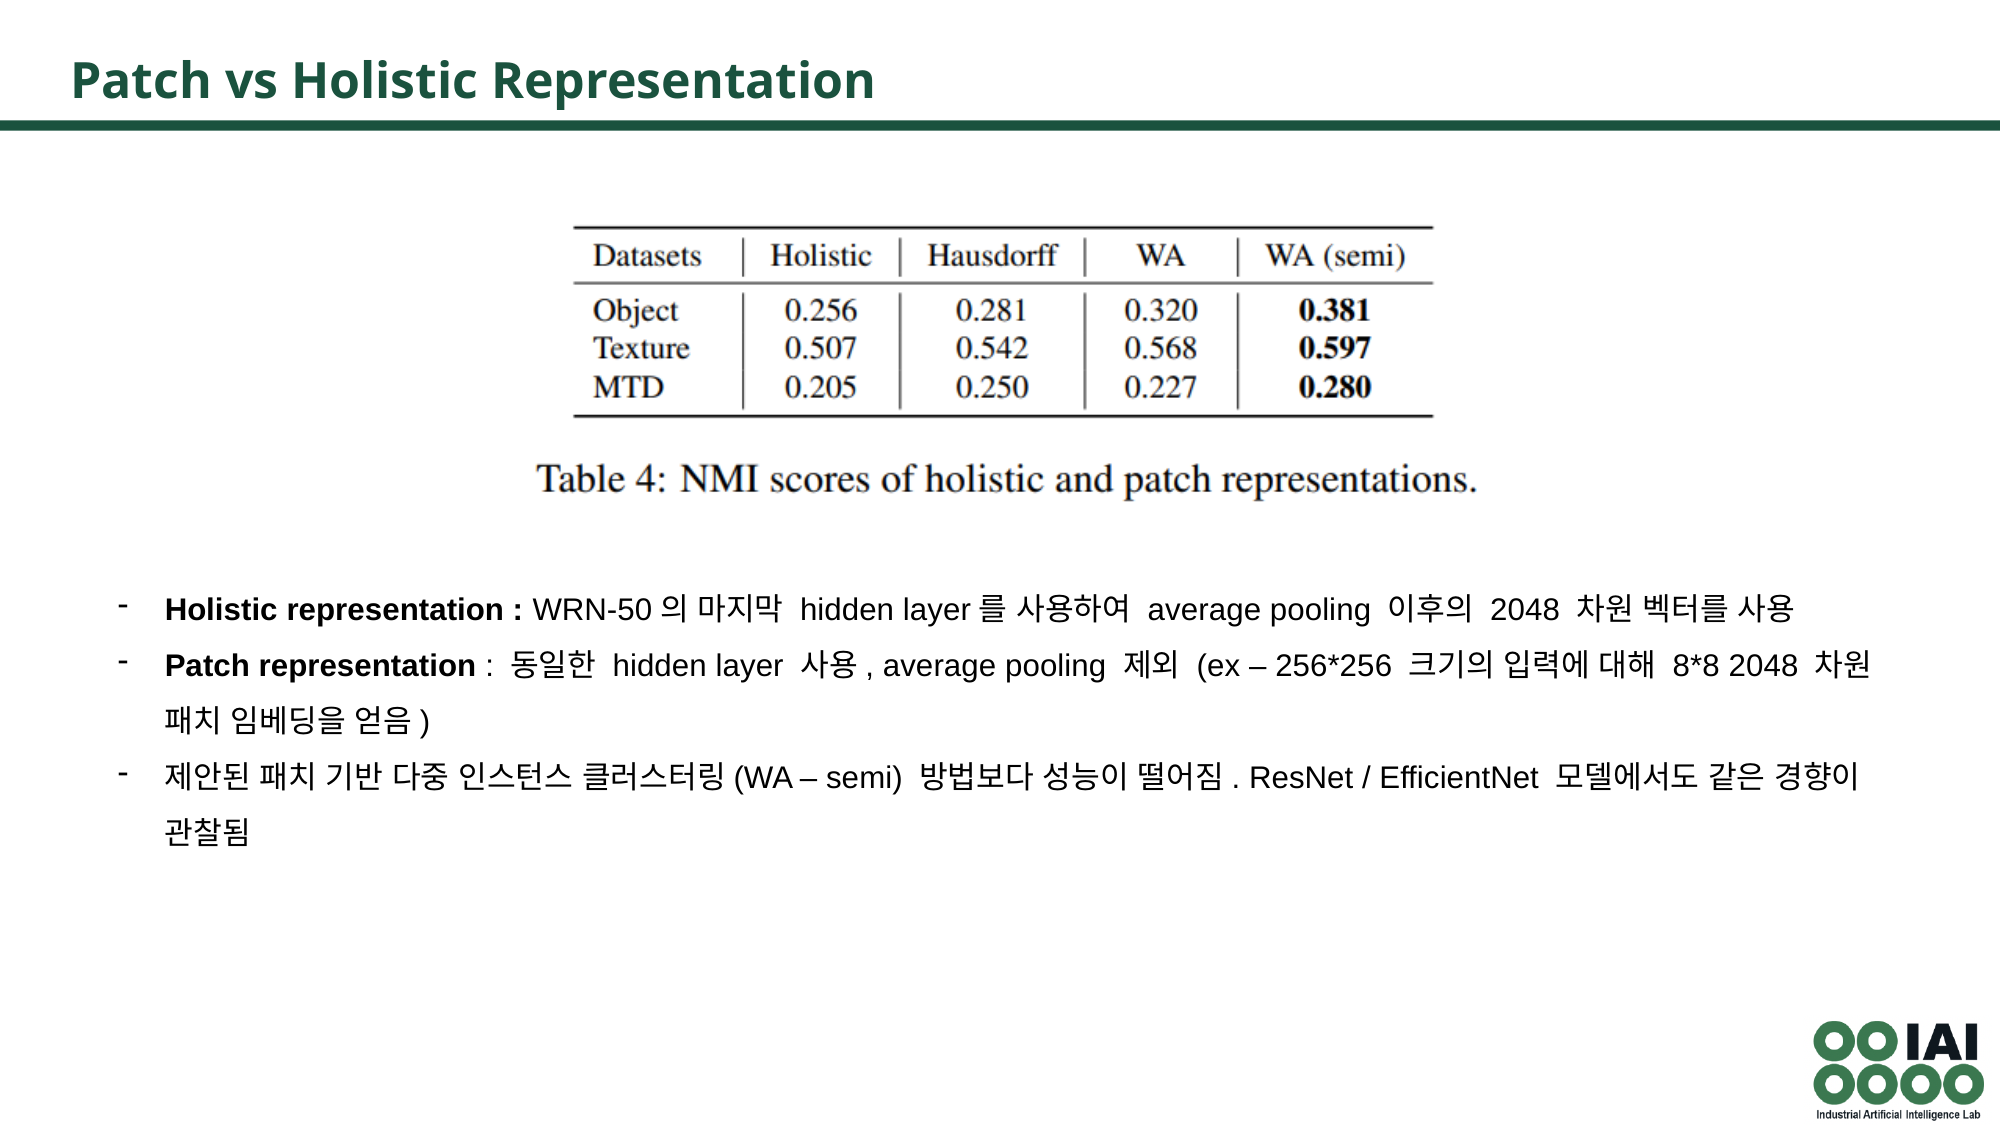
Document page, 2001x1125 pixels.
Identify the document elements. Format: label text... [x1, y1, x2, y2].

picture [503, 208, 1497, 514]
text_box Holistic representation : WRN-50의 마지막 hidden layer를 사용하여 average pooling 이후의 2048 차원 벡터를 사용 Patch representation : 동일한 hidden layer 사용, average pooling 제외 (ex – 256*256 크기의 입력에 대해 8*8 2048 차원 패치 임베딩을 얻음) 제안된 패치 기반 다중 인스턴스 클러스터링(WA – semi) 방법보다 성능이 떨어짐. ResNet / EfficientNet 모델에서도 같은 경향이 관찰됨 [102, 562, 1897, 859]
title Patch vs Holistic Representation [68, 46, 1335, 237]
picture [1803, 1015, 1992, 1125]
